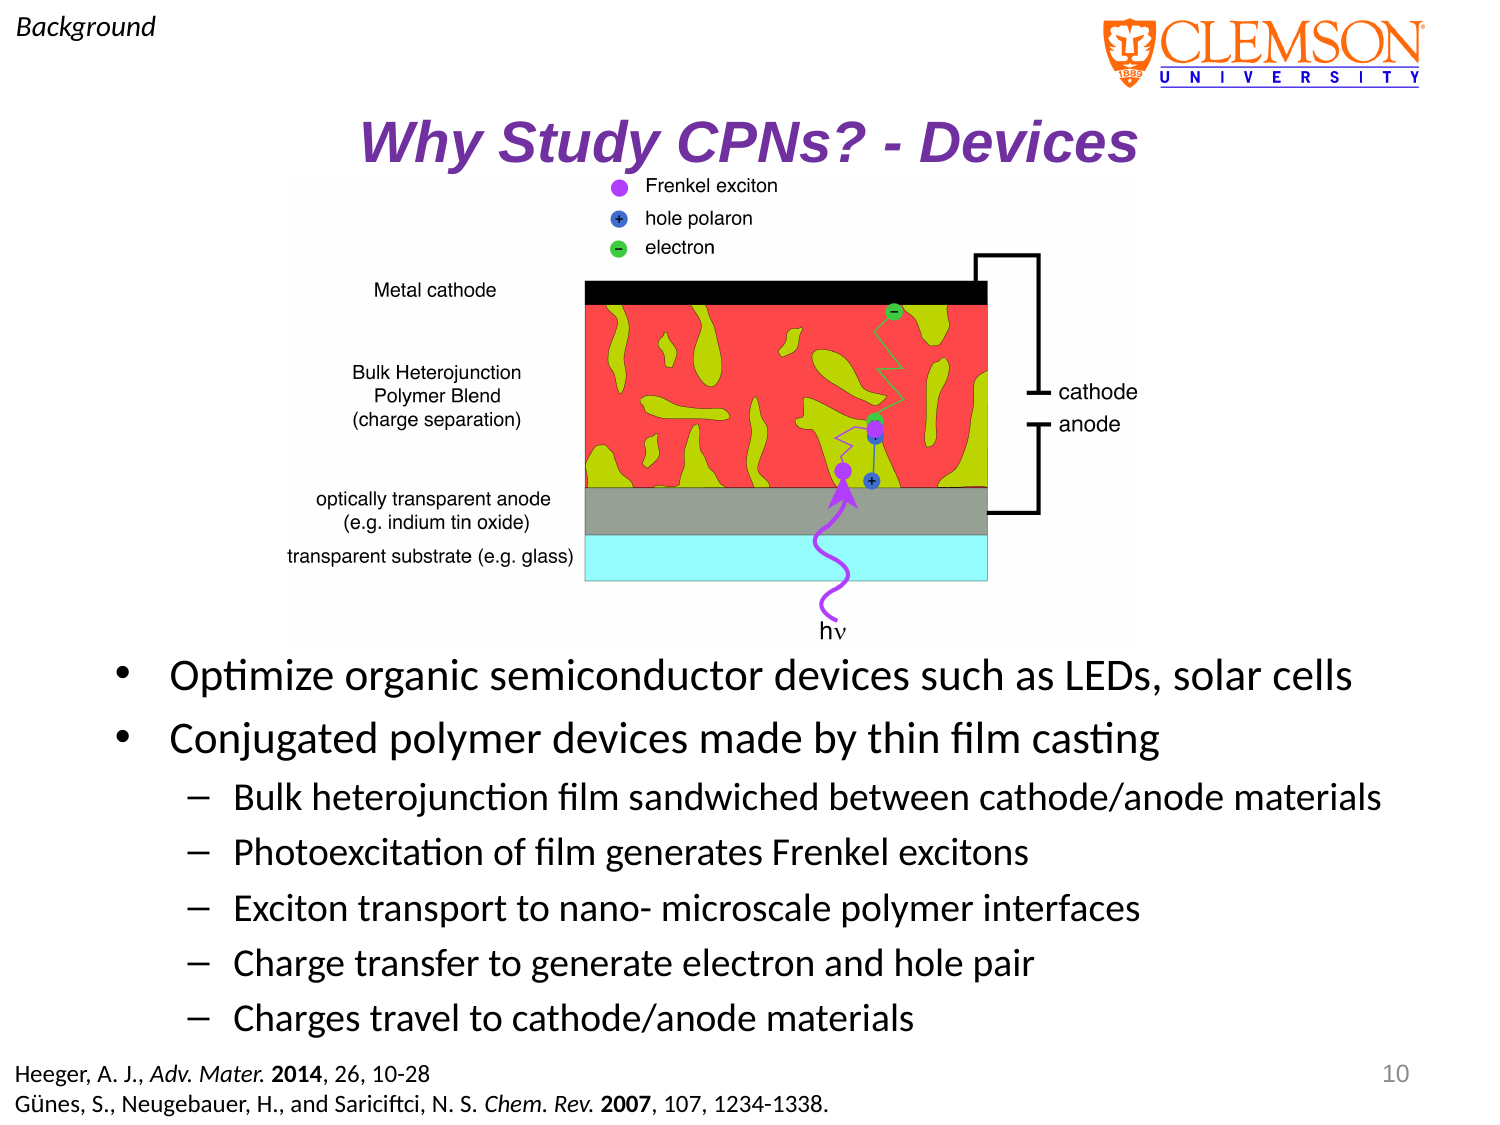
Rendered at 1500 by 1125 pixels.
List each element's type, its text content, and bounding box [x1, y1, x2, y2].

picture [287, 175, 1138, 645]
slide_number 10 [1074, 1042, 1425, 1103]
text_box Background [1, 0, 172, 50]
text_box Heeger, A. J., Adv. Mater. 2014, 26, 10-28 Günes, S., Neugebauer, H., and Sariciftci, N. S. Chem. Rev. 2007, 107, 1234-1338. [0, 1049, 938, 1125]
title Why Study CPNs? - Devices [75, 45, 1425, 233]
picture [1103, 18, 1426, 88]
list Optimize organic semiconductor devices such as LEDs, solar cells Conjugated polymer devices made by thin film casting Bulk heterojunction film sandwiched between cathode/anode materials Photoexcitation of film generates Frenkel excitons Exciton transport to nano- microscale polymer interfaces Charge transfer to generate electron and hole pair Charges travel to cathode/anode materials [99, 637, 1450, 1056]
